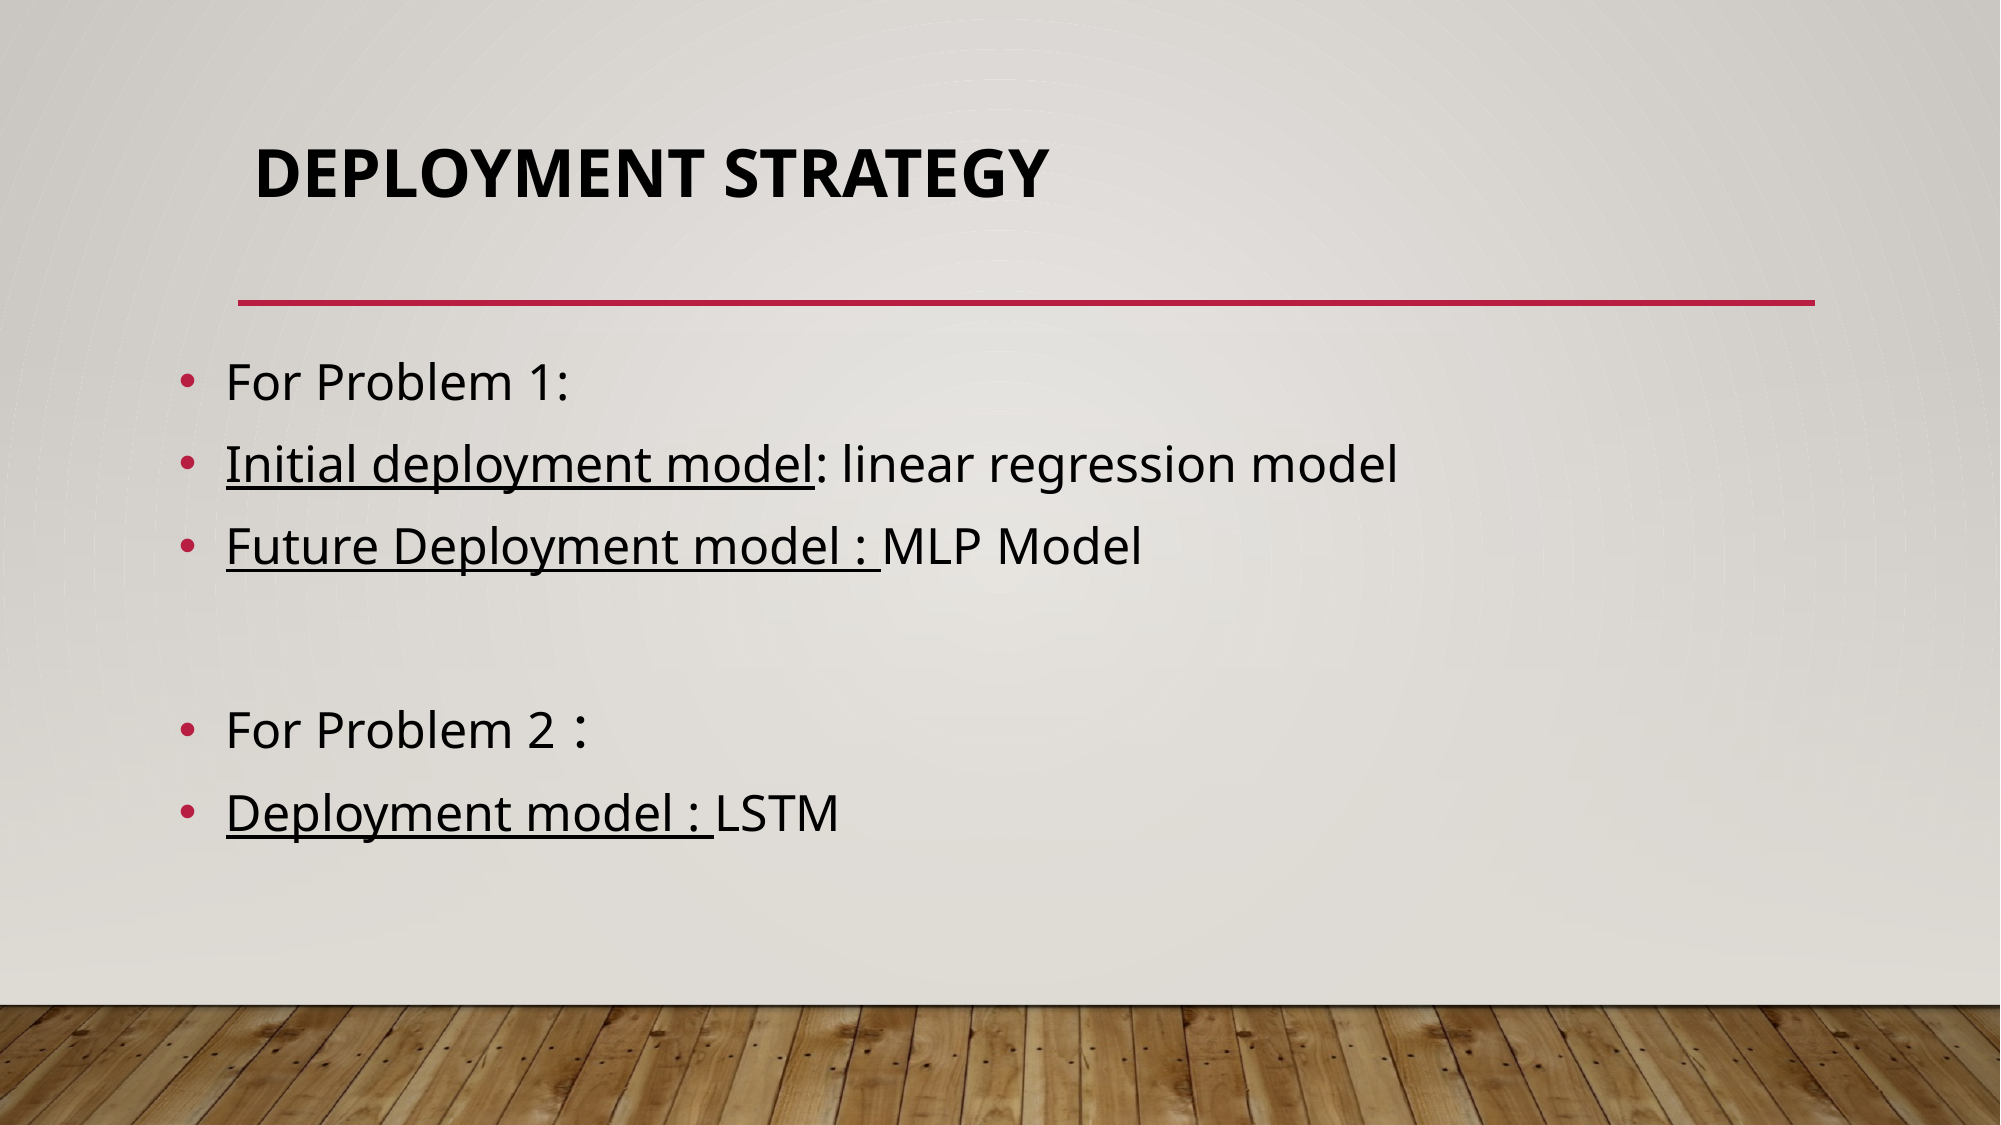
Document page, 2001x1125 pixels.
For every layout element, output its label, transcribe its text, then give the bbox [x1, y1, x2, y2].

title Deployment strategy [238, 131, 1814, 305]
list For Problem 1: Initial deployment model: linear regression model Future Deployment model : MLP Model For Problem 2： Deployment model : LSTM [88, 330, 1957, 897]
picture [0, 1005, 2000, 1125]
